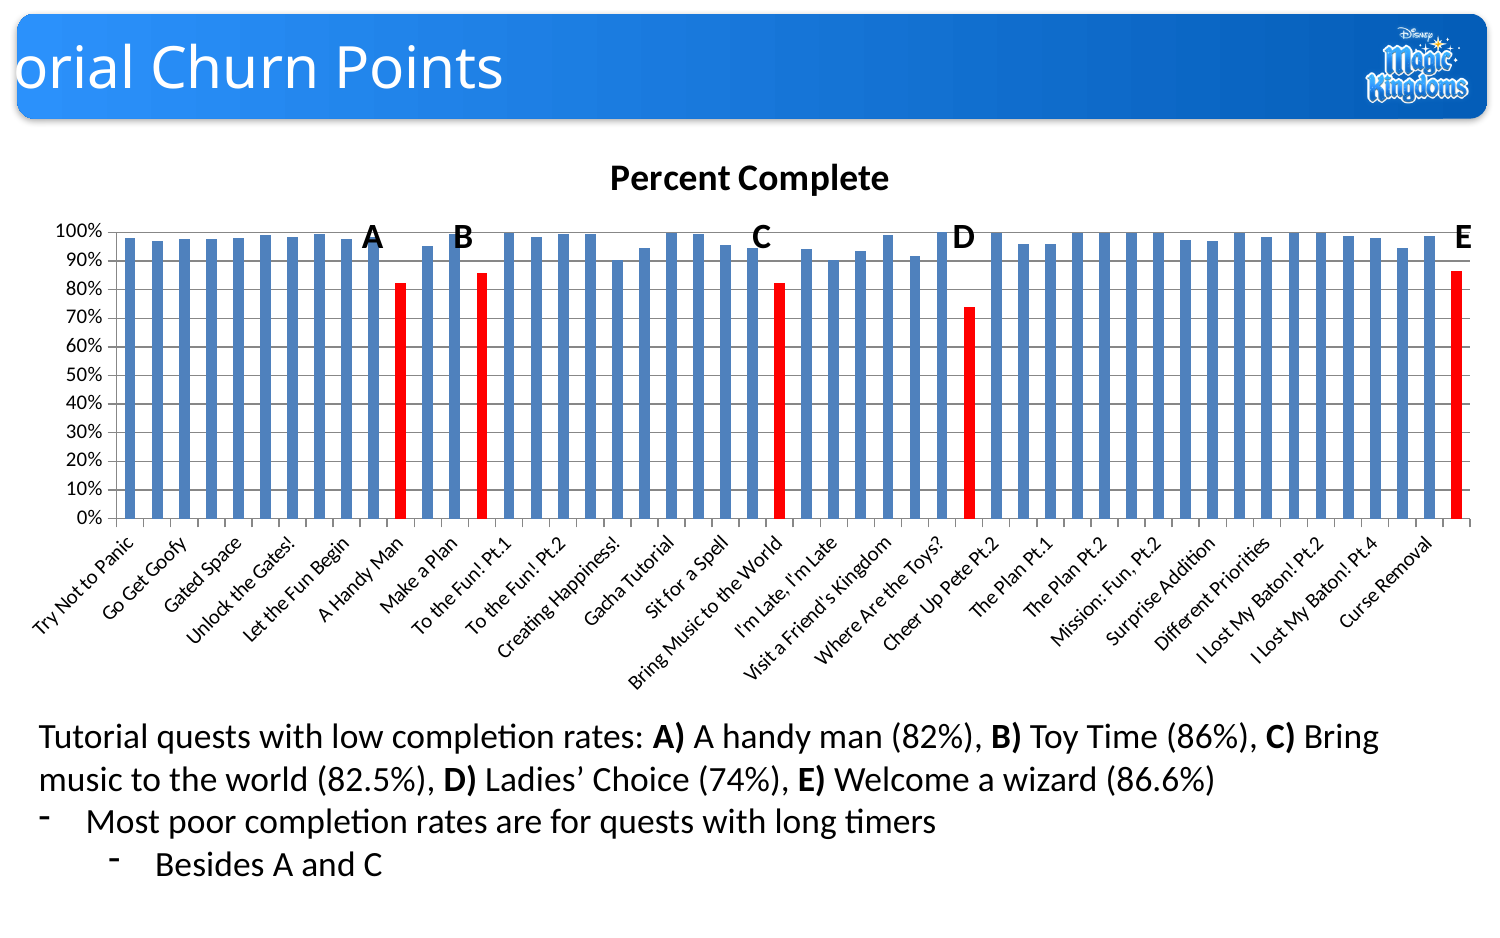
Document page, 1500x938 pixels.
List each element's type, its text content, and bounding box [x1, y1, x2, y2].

chart [0, 131, 1500, 707]
text_box [18, 12, 1348, 120]
picture [1347, 13, 1488, 119]
text_box Tutorial Churn Points [0, 23, 520, 109]
text_box Tutorial quests with low completion rates: A) A handy man (82%), B) Toy Time (86%), C) Bring music to the world (82.5%), D) Ladies’ Choice (74%), E) Welcome a wizard (86.6%) Most poor completion rates are for quests with long timers Besides A and C [23, 716, 1463, 891]
